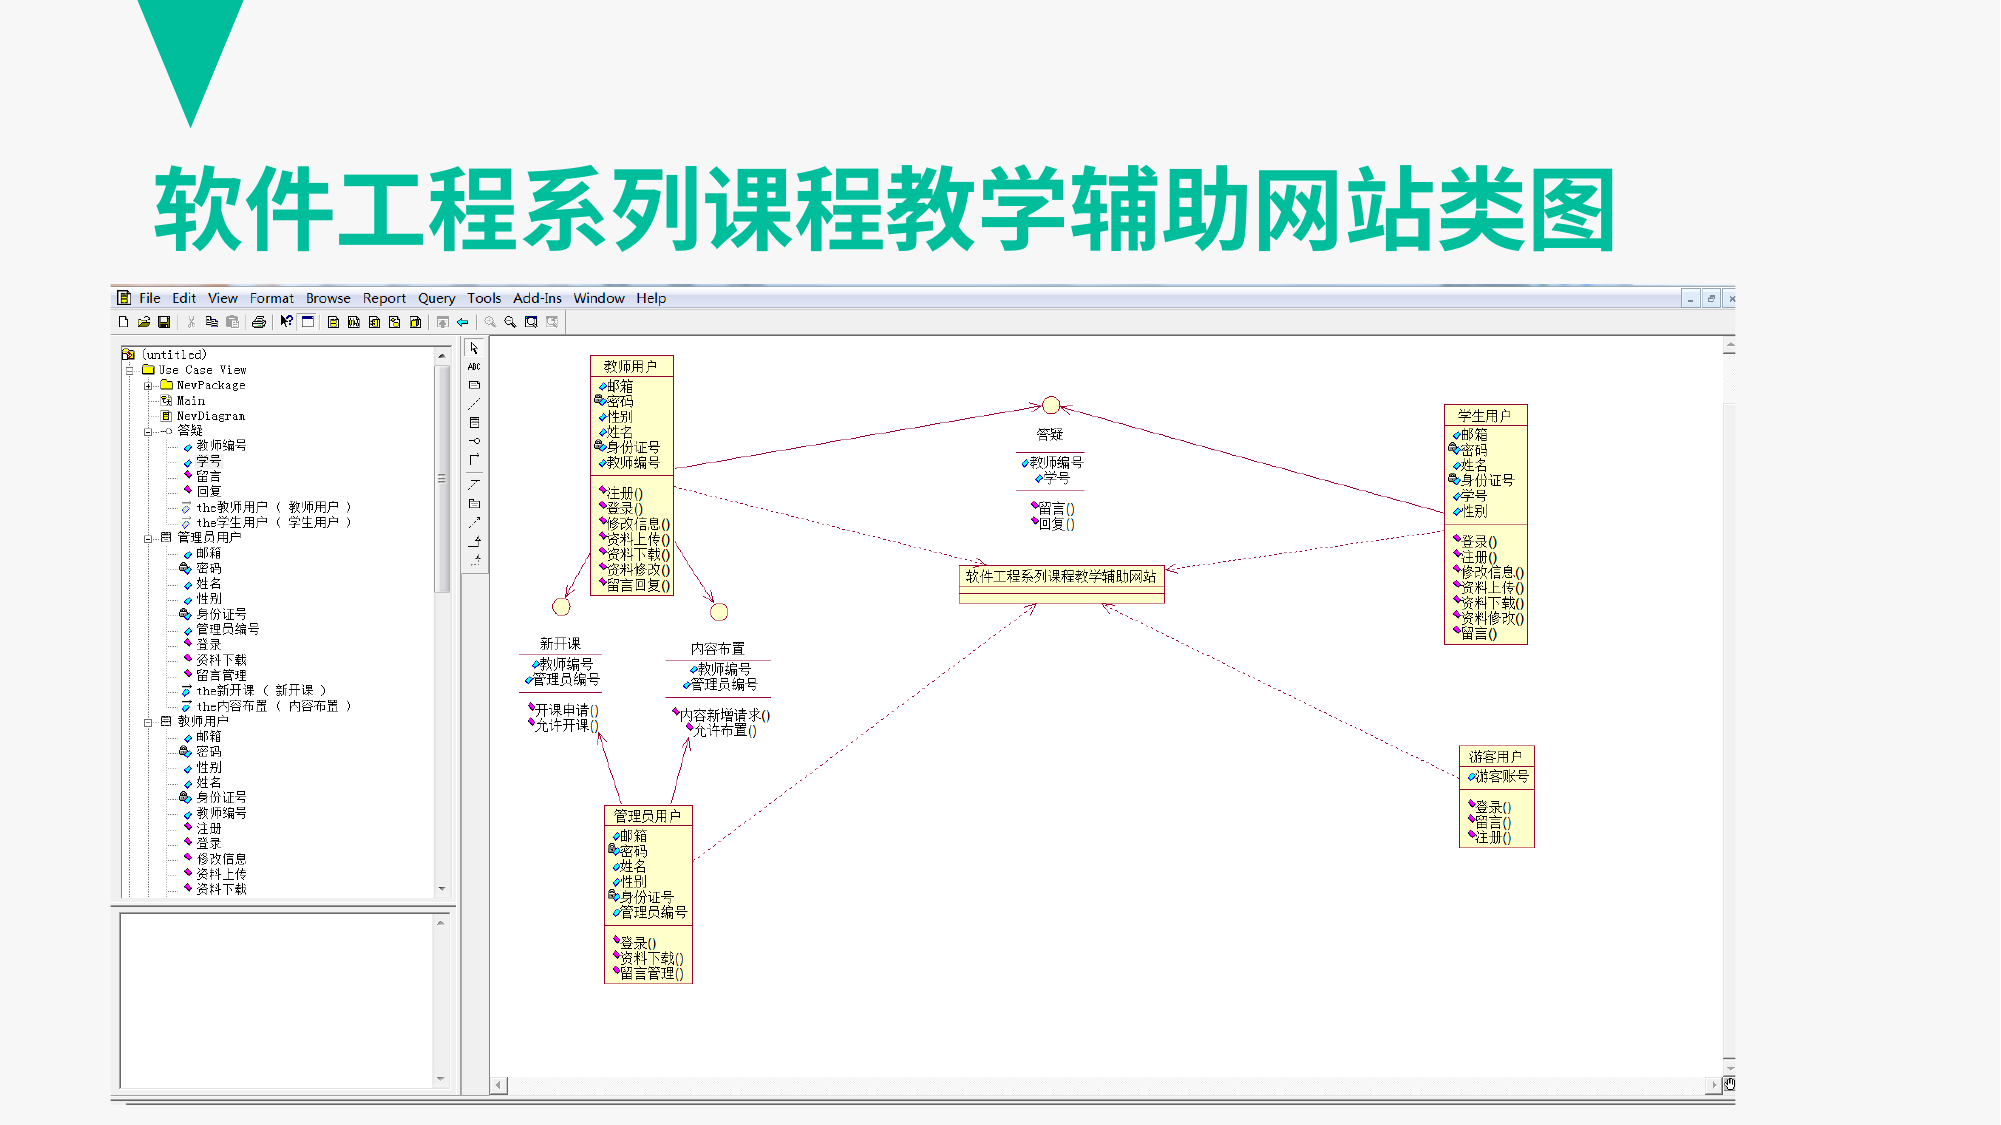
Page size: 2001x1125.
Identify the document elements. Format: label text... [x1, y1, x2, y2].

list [110, 284, 1736, 1105]
title 软件工程系列课程教学辅助网站类图 [137, 143, 1863, 285]
